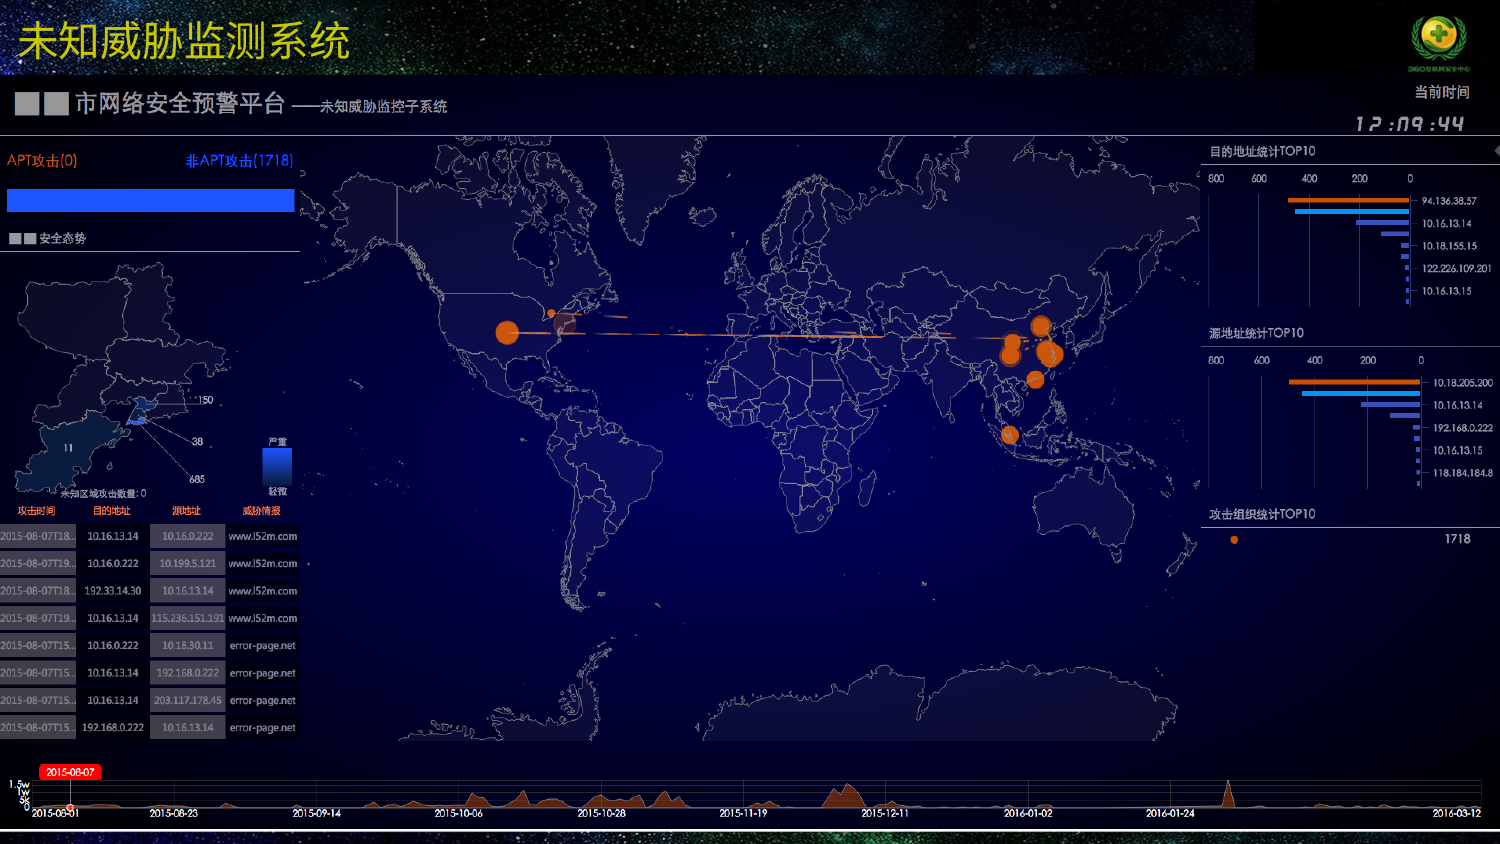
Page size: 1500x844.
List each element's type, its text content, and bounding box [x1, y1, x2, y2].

picture [0, 0, 1500, 844]
title 未知威胁监测系统 [2, 3, 1393, 73]
